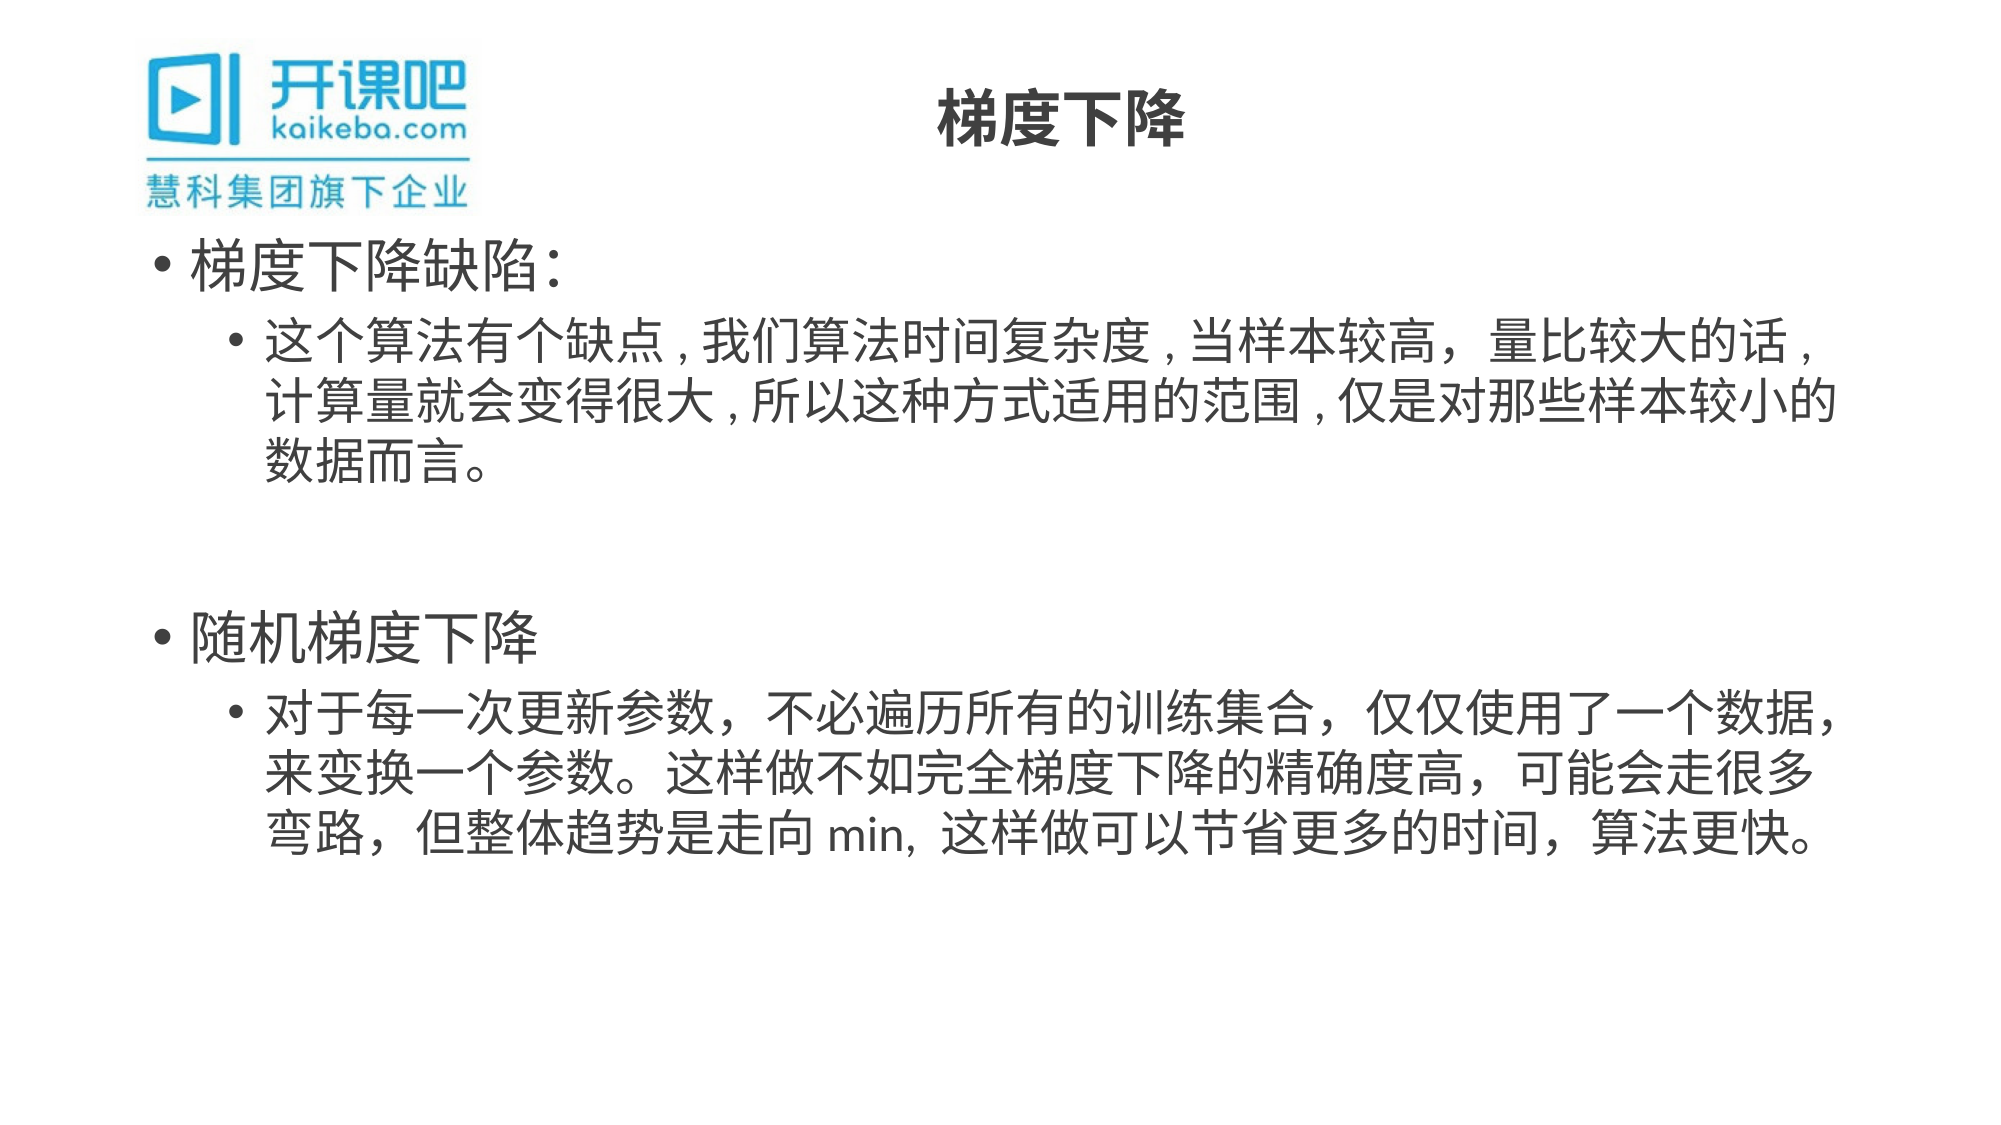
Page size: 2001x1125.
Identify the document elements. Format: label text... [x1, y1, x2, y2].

picture [135, 38, 482, 216]
list 梯度下降缺陷： 这个算法有个缺点,我们算法时间复杂度,当样本较高，量比较大的话,计算量就会变得很大,所以这种方式适用的范围,仅是对那些样本较小的数据而言。 随机梯度下降 对于每一次更新参数，不必遍历所有的训练集合，仅仅使用了一个数据，来变换一个参数。这样做不如完全梯度下降的精确度高，可能会走很多弯路，但整体趋势是走向min, 这样做可以节省更多的时间，算法更快。 [137, 221, 1863, 1014]
title 梯度下降 [548, 71, 1575, 171]
